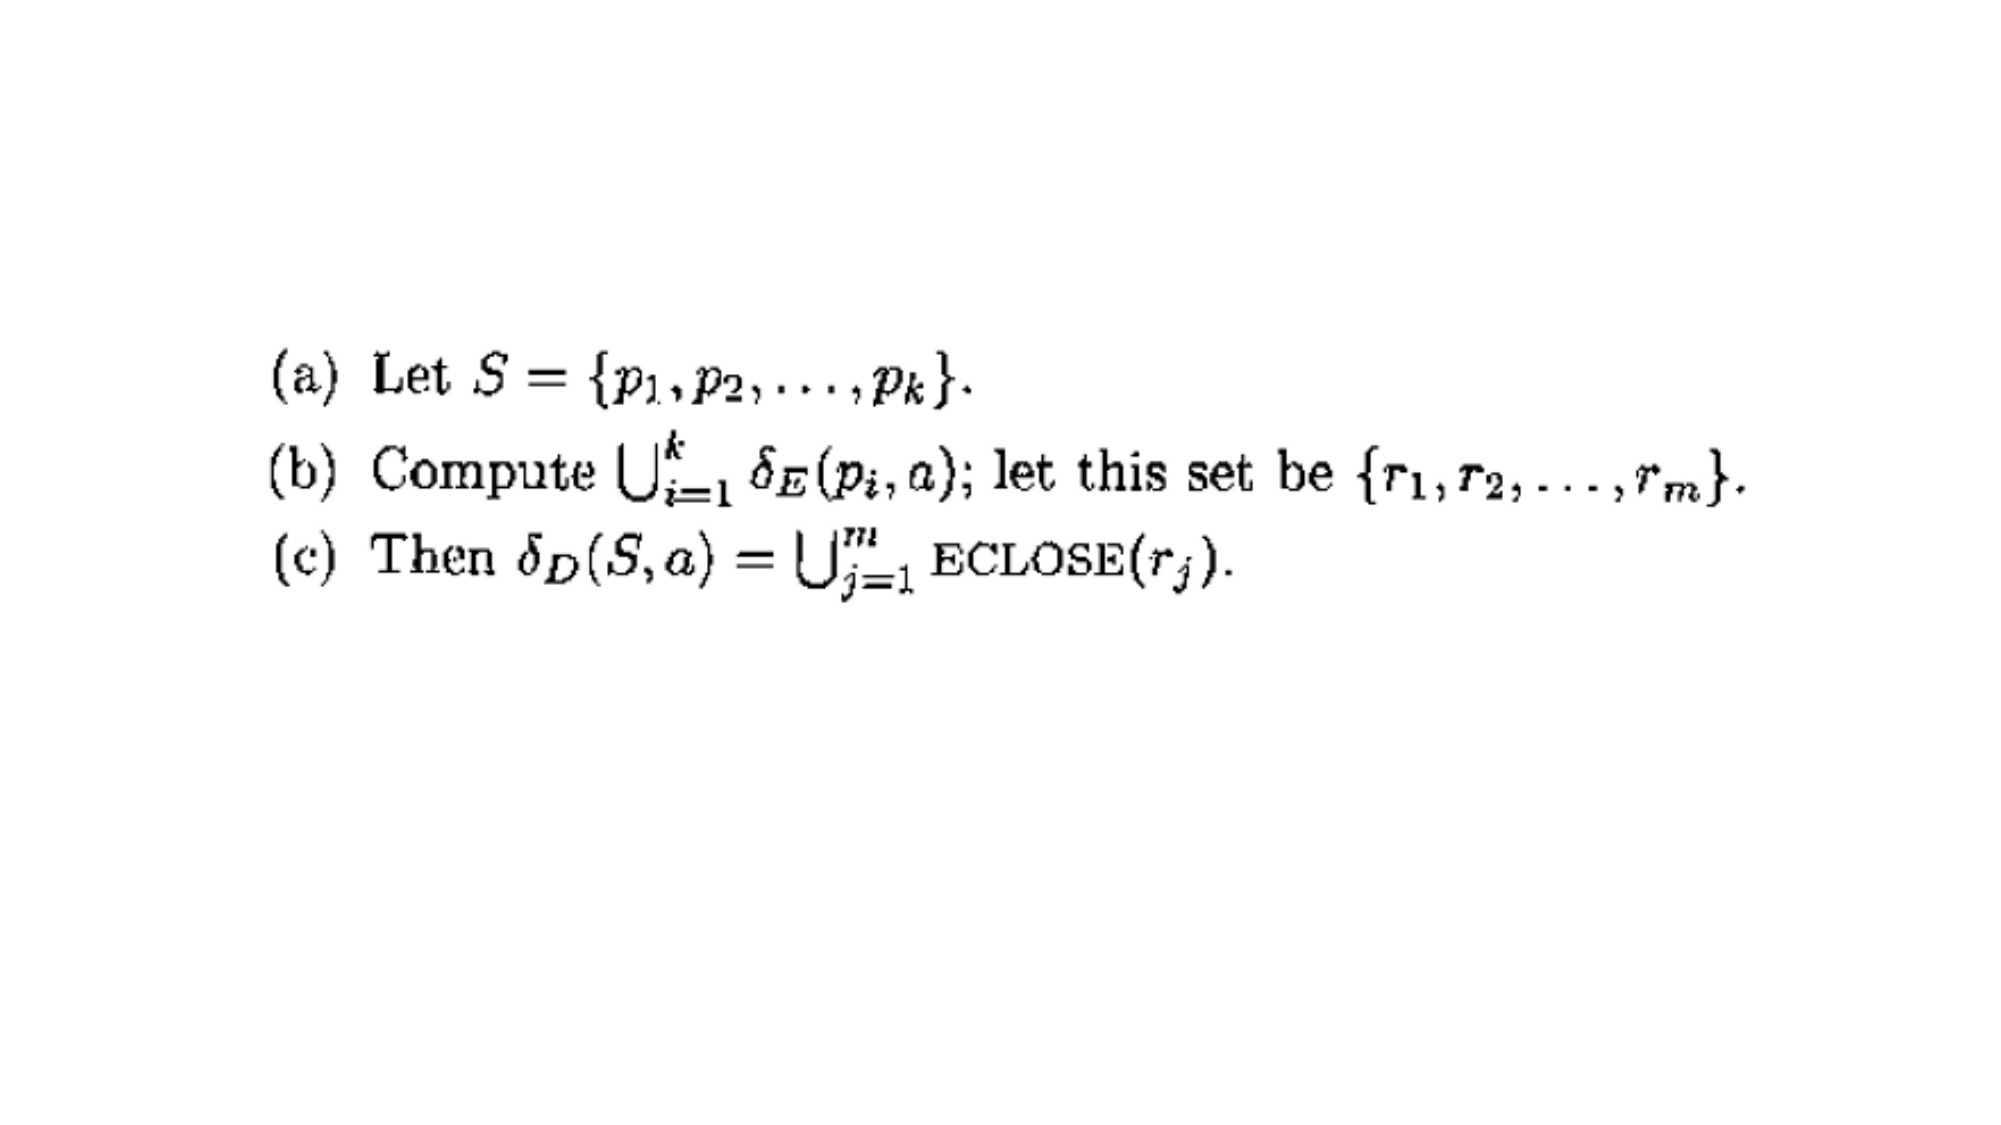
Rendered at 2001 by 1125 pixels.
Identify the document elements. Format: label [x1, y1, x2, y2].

picture [220, 314, 1780, 628]
